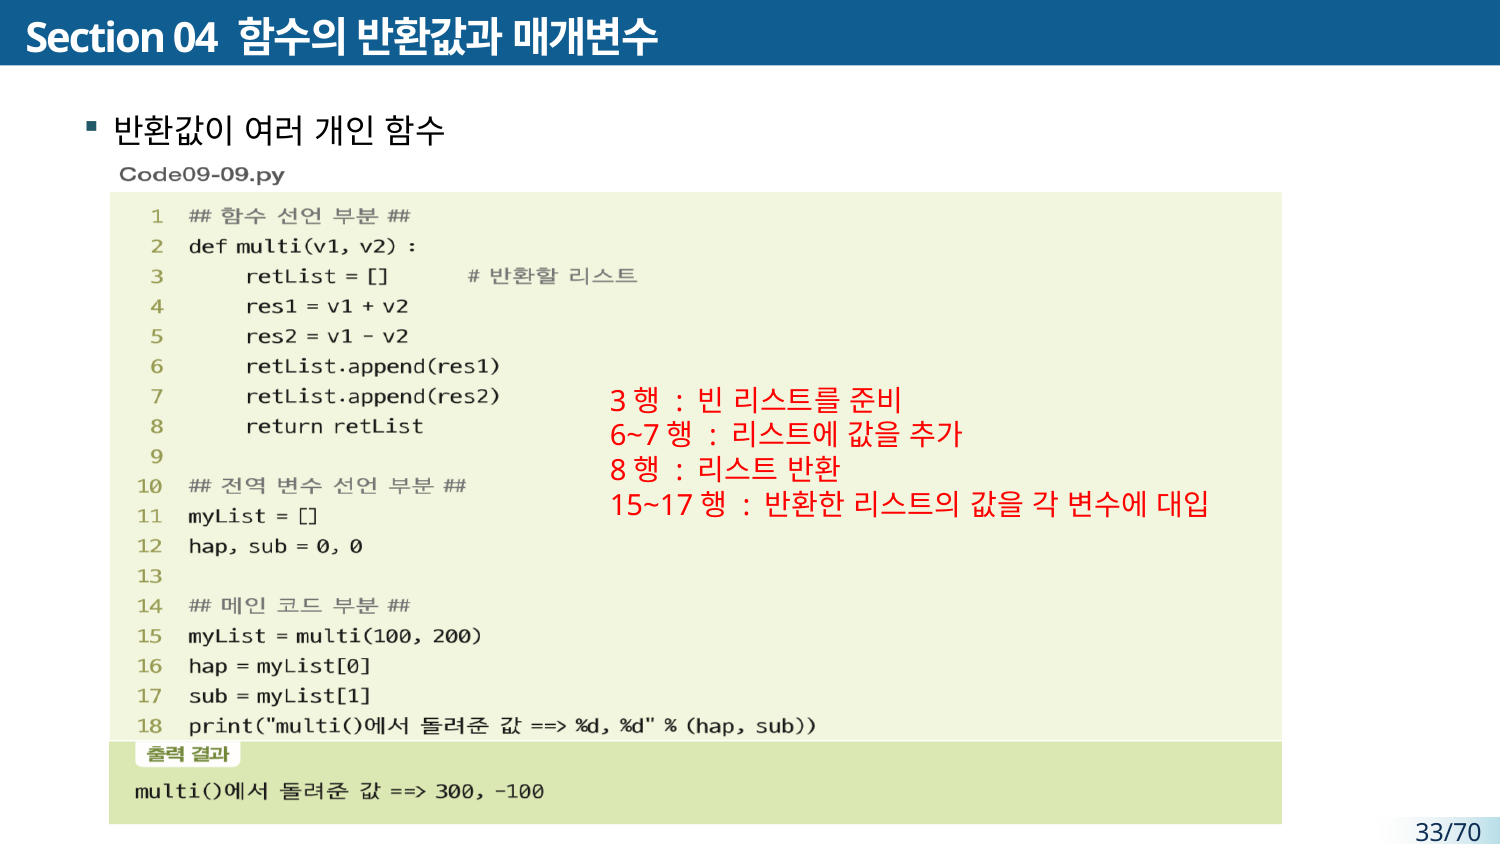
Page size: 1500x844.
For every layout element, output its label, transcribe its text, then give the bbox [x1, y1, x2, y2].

list 반환값이 여러 개인 함수 [10, 95, 1481, 793]
picture [107, 164, 1282, 825]
title Section 04 함수의 반환값과 매개변수 [10, 6, 1288, 65]
